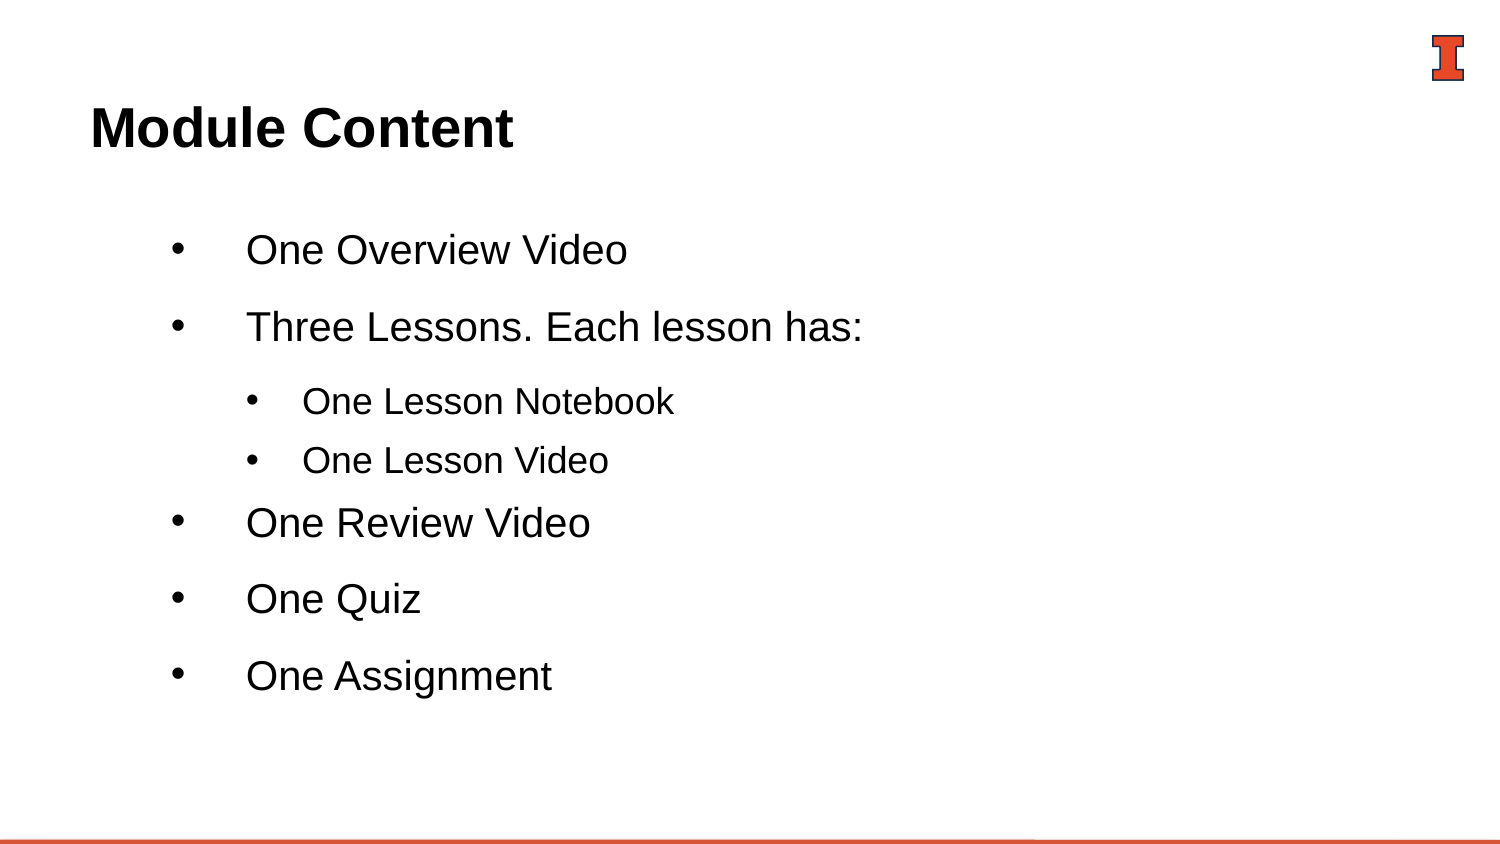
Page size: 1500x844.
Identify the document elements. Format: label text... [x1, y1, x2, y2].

picture [1432, 35, 1464, 81]
list One Overview Video Three Lessons. Each lesson has: One Lesson Notebook One Lesson Video One Review Video One Quiz One Assignment [155, 215, 981, 772]
title Module Content [75, 84, 1404, 192]
